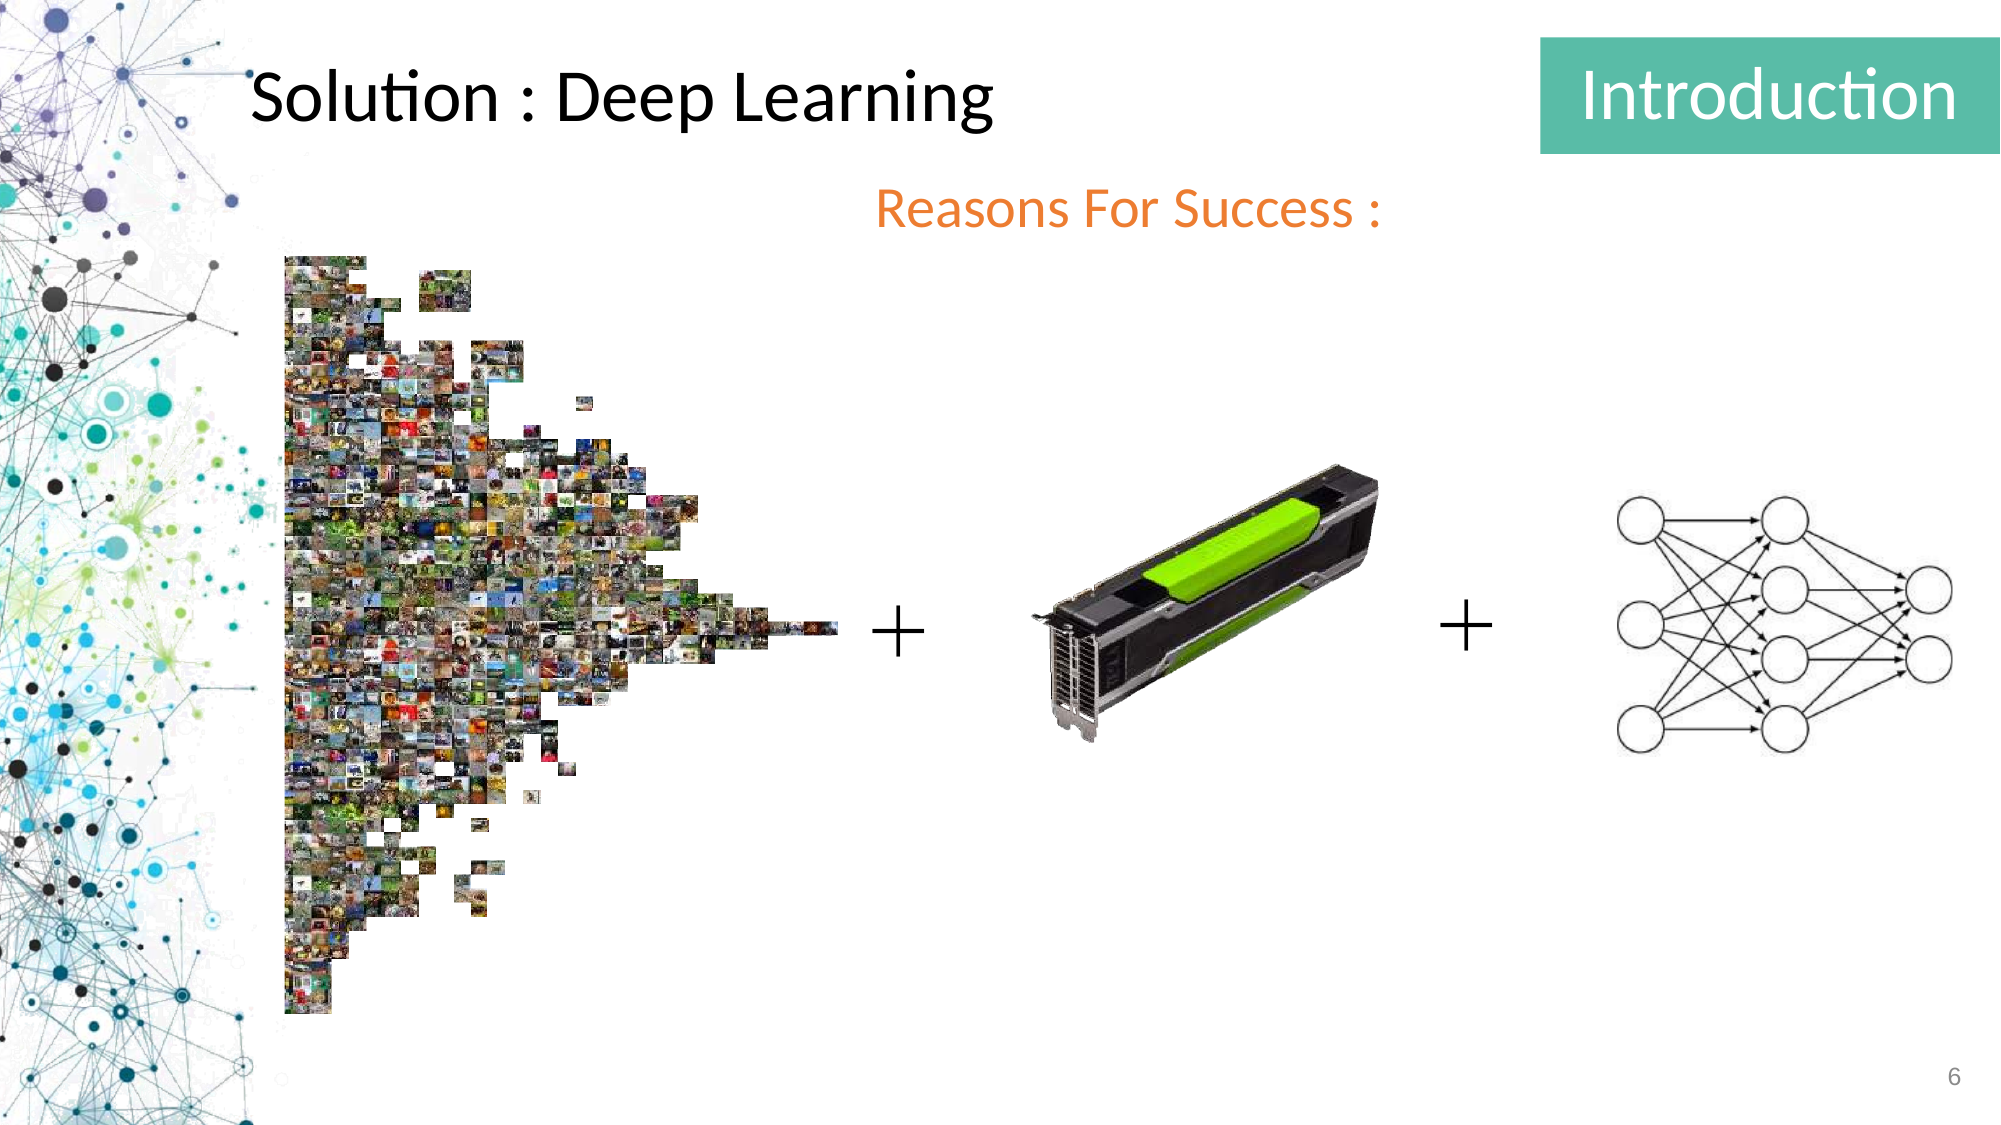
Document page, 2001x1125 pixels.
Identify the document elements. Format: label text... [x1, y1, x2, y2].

slide_number 6 [1855, 1045, 1977, 1106]
picture [0, 1, 349, 1124]
text_box [284, 256, 838, 1014]
text_box [1012, 456, 1402, 749]
text_box Reasons For Success : [330, 161, 1928, 247]
text_box Solution : Deep Learning [235, 39, 1442, 156]
text_box [837, 557, 959, 703]
text_box [1405, 551, 1527, 697]
text_box [1616, 489, 1953, 757]
text_box Introduction [1540, 37, 2000, 154]
